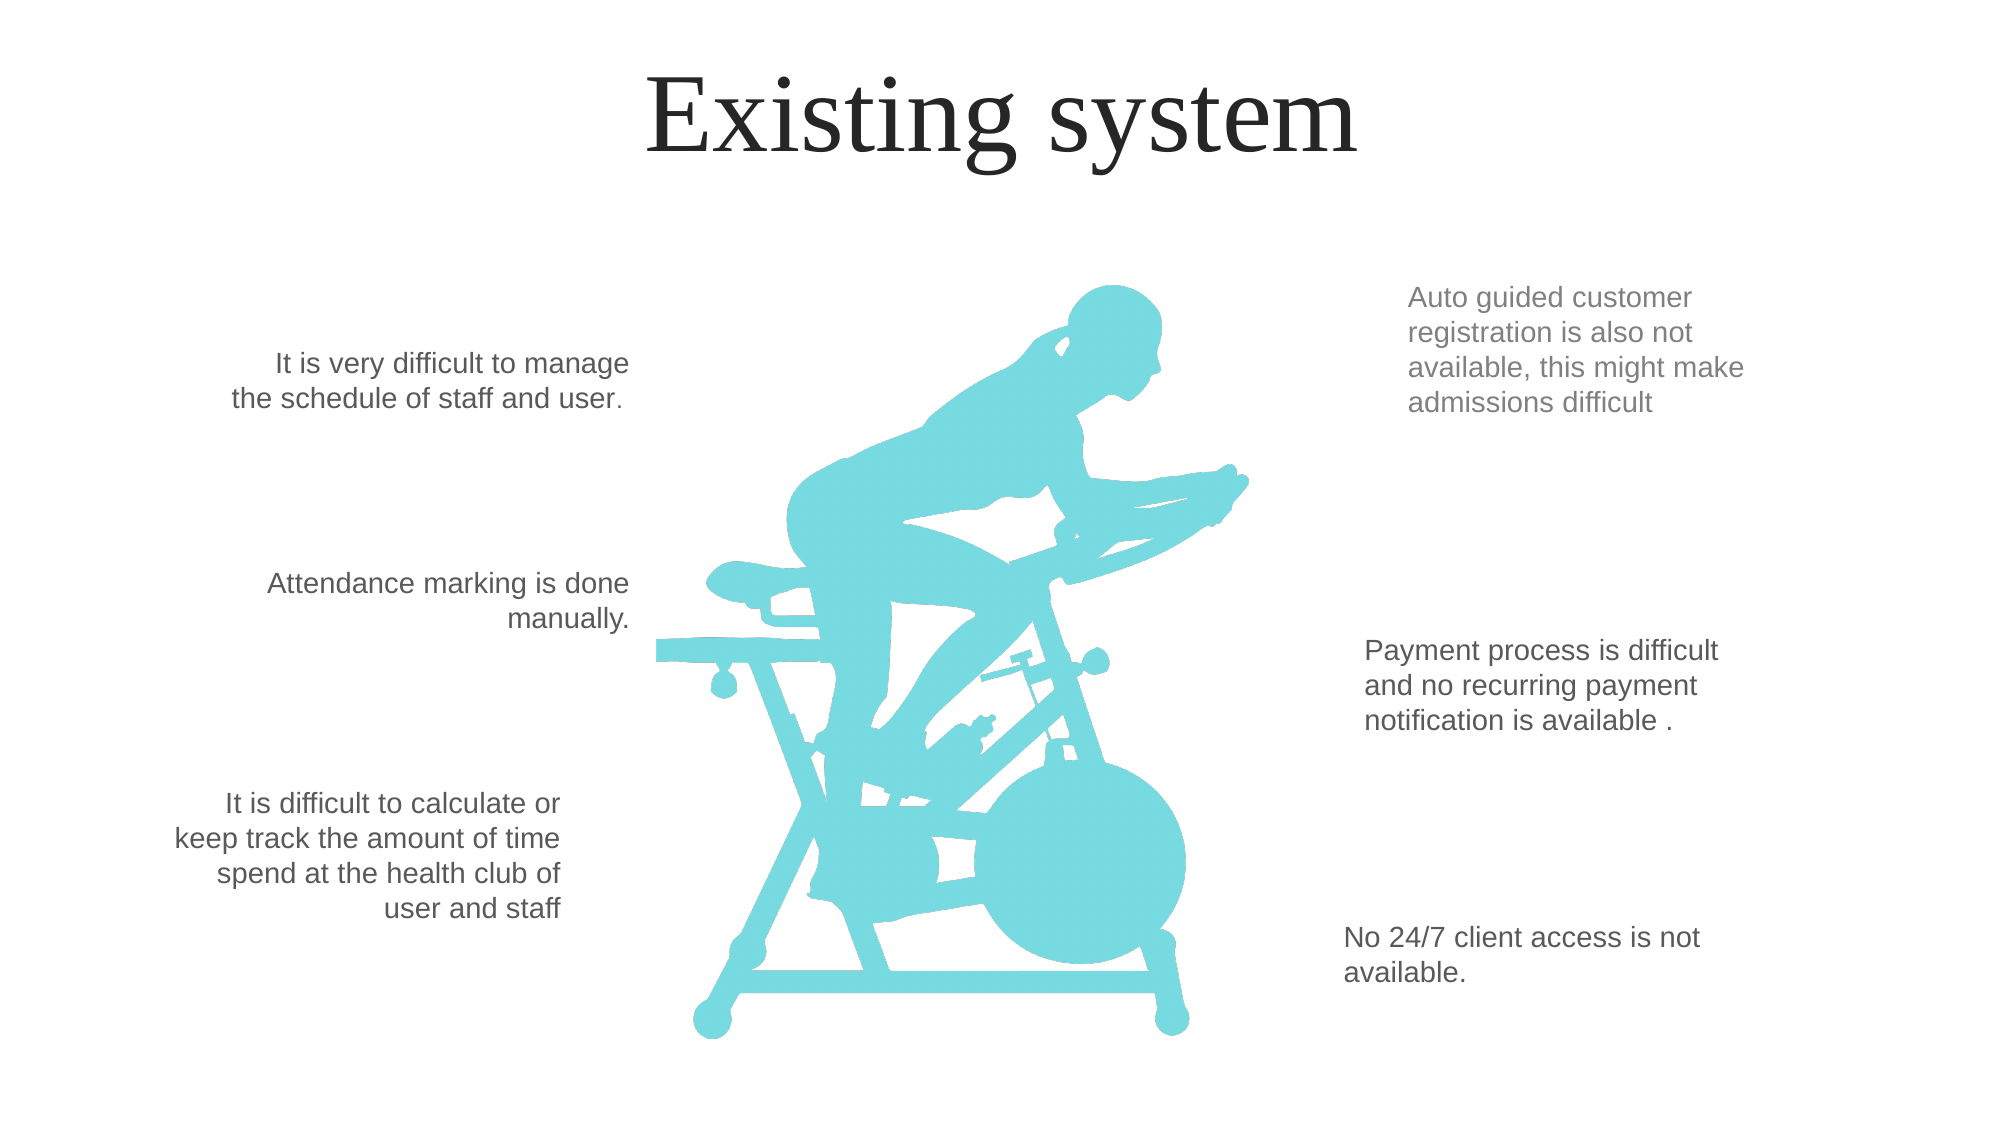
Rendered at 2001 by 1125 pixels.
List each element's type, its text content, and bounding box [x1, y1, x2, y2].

list Existing system [53, 55, 1952, 175]
picture [656, 285, 1249, 1040]
text_box It is very difficult to manage the schedule of staff and user. [212, 336, 645, 422]
text_box It is difficult to calculate or keep track the amount of time spend at the health club of user and staff [143, 777, 576, 932]
text_box No 24/7 client access is not available. [1328, 911, 1762, 996]
text_box Payment process is difficult and no recurring payment notification is available . [1349, 624, 1782, 744]
text_box Attendance marking is done manually. [212, 557, 645, 642]
text_box Auto guided customer registration is also not available, this might make admissions difficult [1393, 271, 1826, 426]
